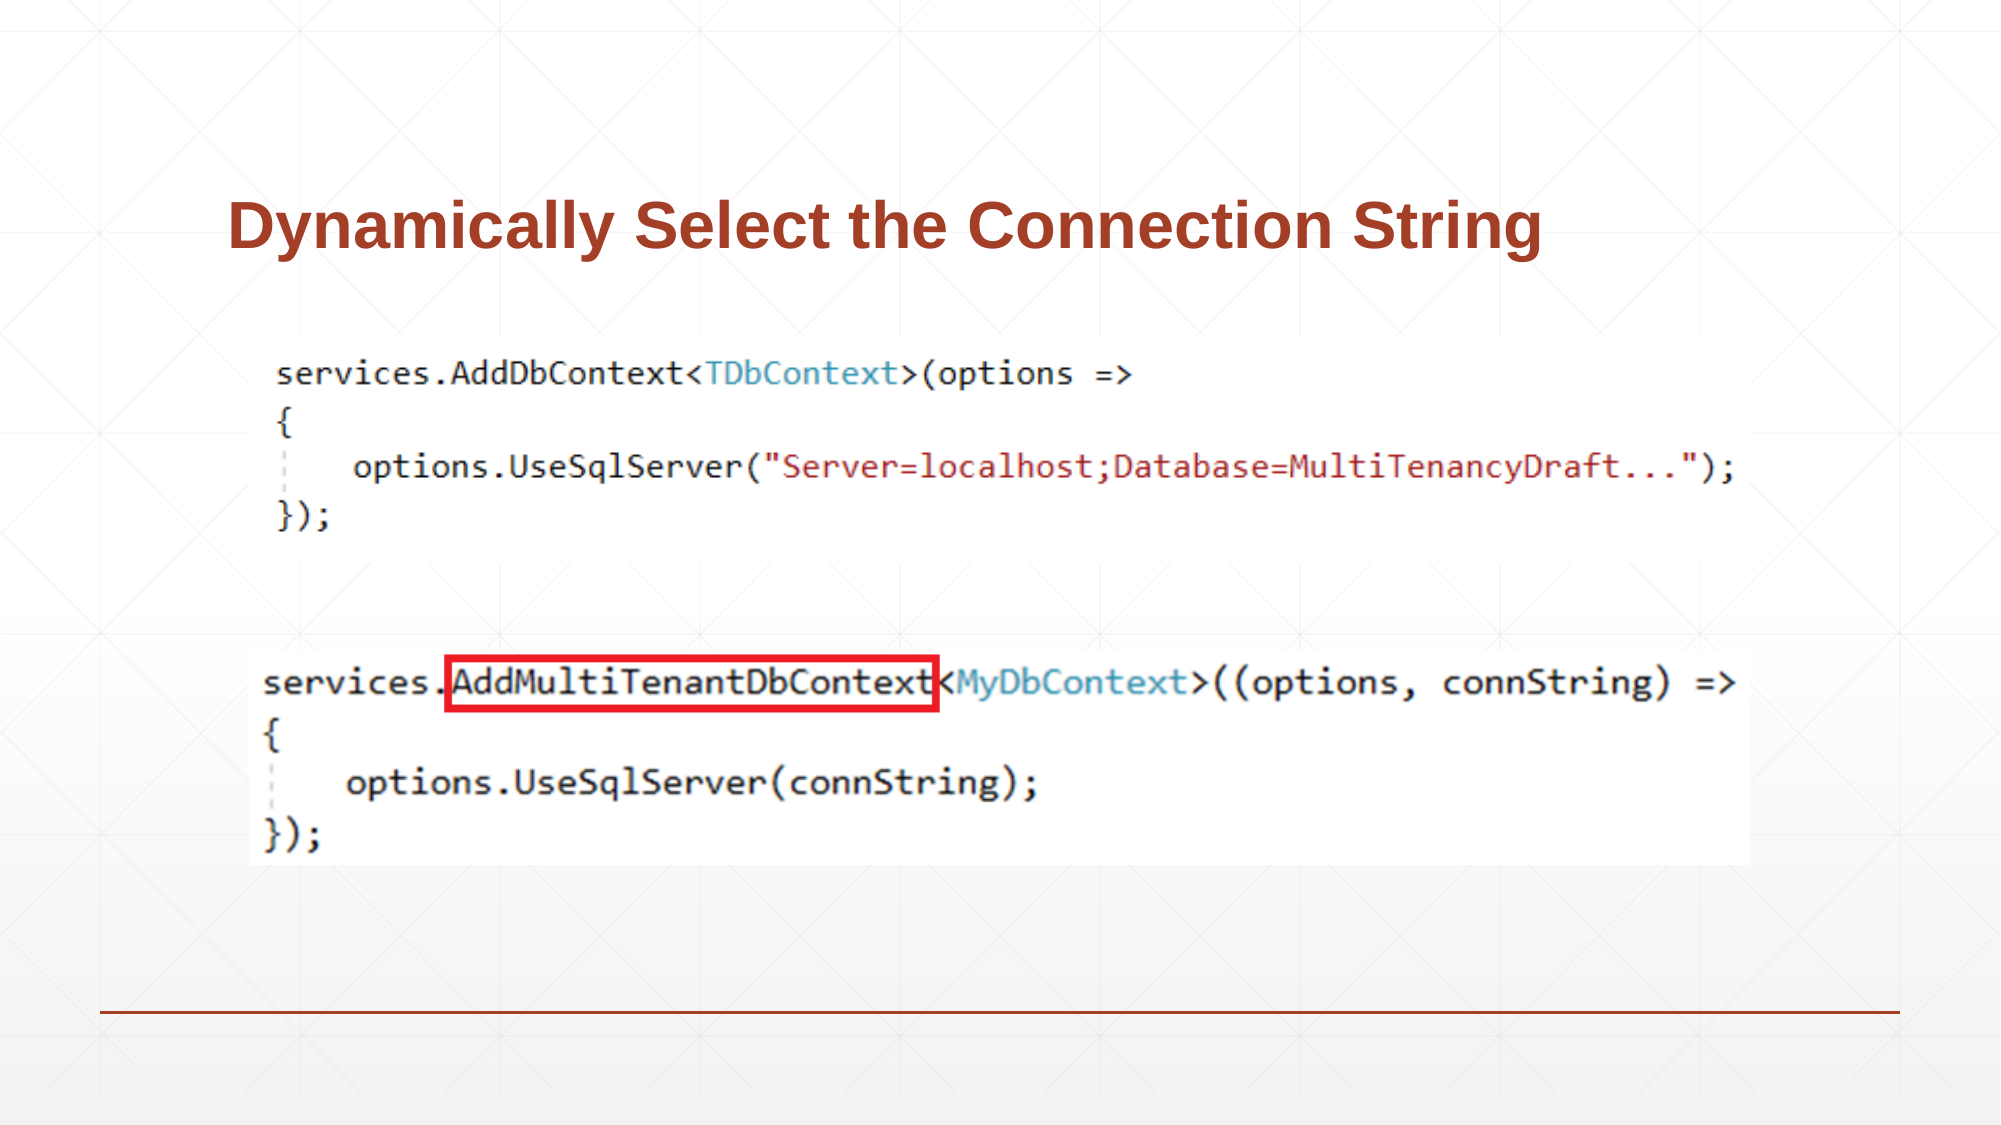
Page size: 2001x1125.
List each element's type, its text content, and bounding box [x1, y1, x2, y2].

picture [249, 337, 1750, 563]
title Dynamically Select the Connection String [212, 82, 1788, 271]
picture [249, 650, 1750, 865]
